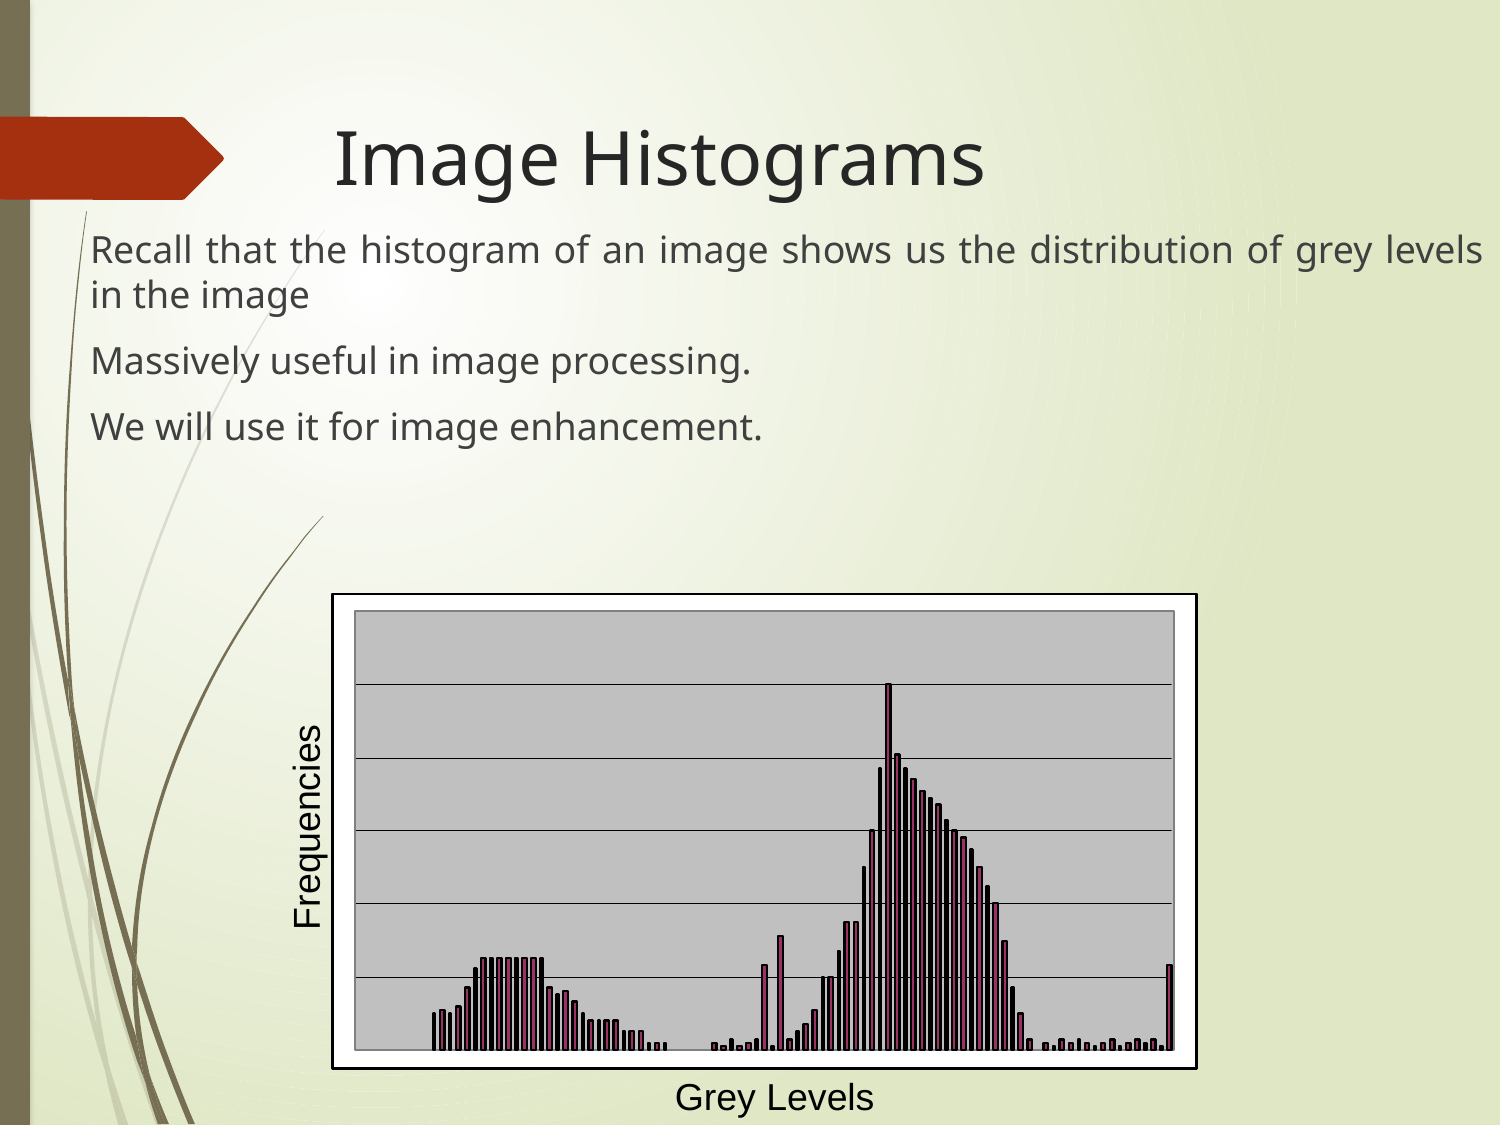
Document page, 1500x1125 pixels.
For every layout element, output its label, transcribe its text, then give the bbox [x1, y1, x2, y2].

title Image Histograms [319, 102, 1400, 218]
list Recall that the histogram of an image shows us the distribution of grey levels in the image Massively useful in image processing. We will use it for image enhancement. [75, 218, 1500, 1125]
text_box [276, 585, 1211, 1125]
